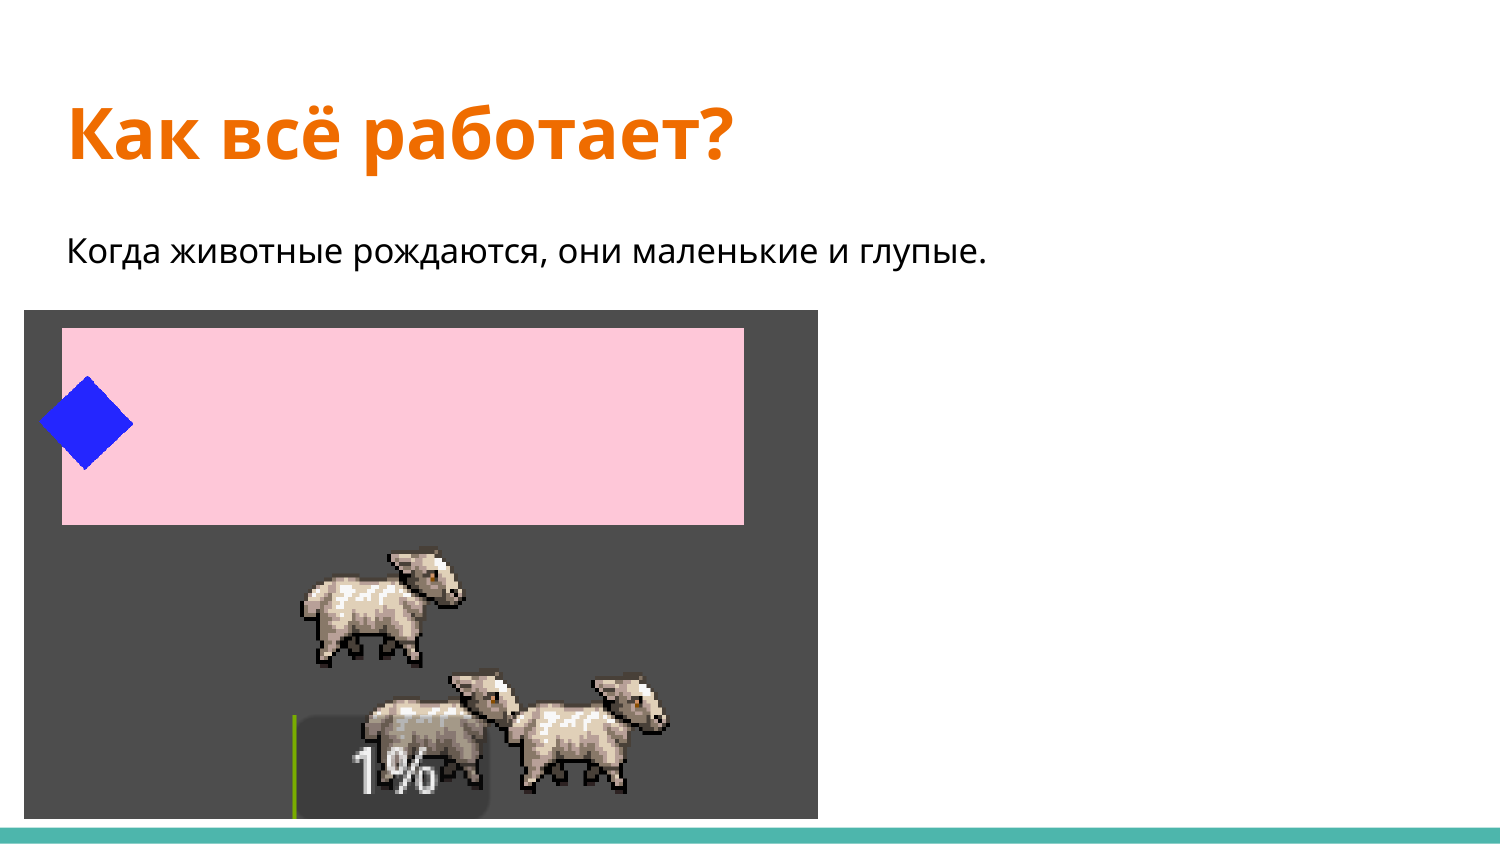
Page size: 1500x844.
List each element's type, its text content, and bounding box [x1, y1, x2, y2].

list Когда животные рождаются, они маленькие и глупые. [51, 207, 1449, 286]
picture [24, 310, 818, 819]
title Как всё работает? [51, 72, 1449, 189]
